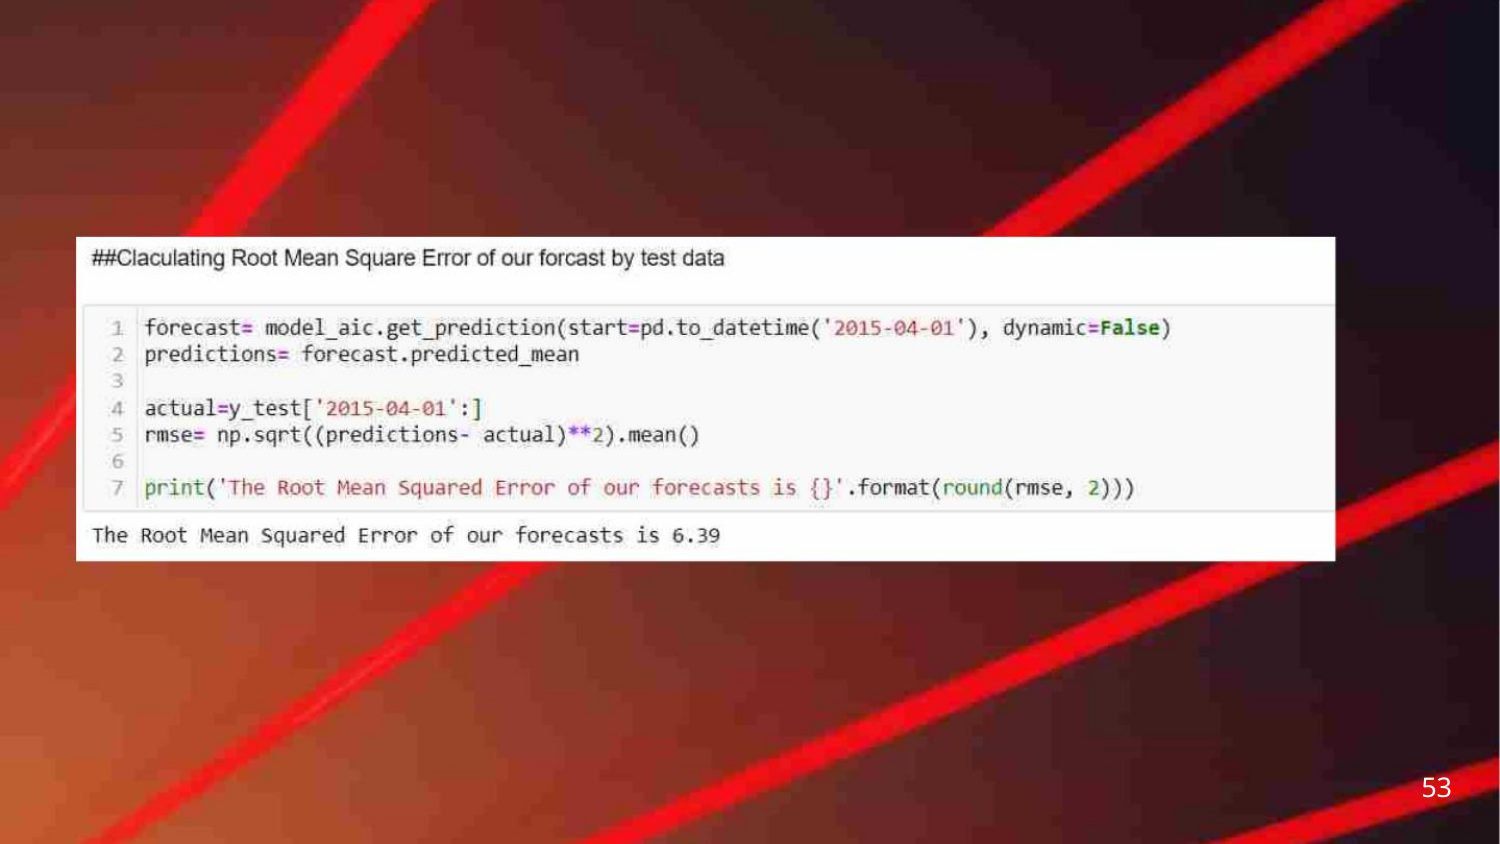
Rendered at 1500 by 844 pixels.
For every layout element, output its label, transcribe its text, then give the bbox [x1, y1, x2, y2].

text_box 53 [1421, 769, 1481, 803]
text_box [0, 0, 1500, 844]
